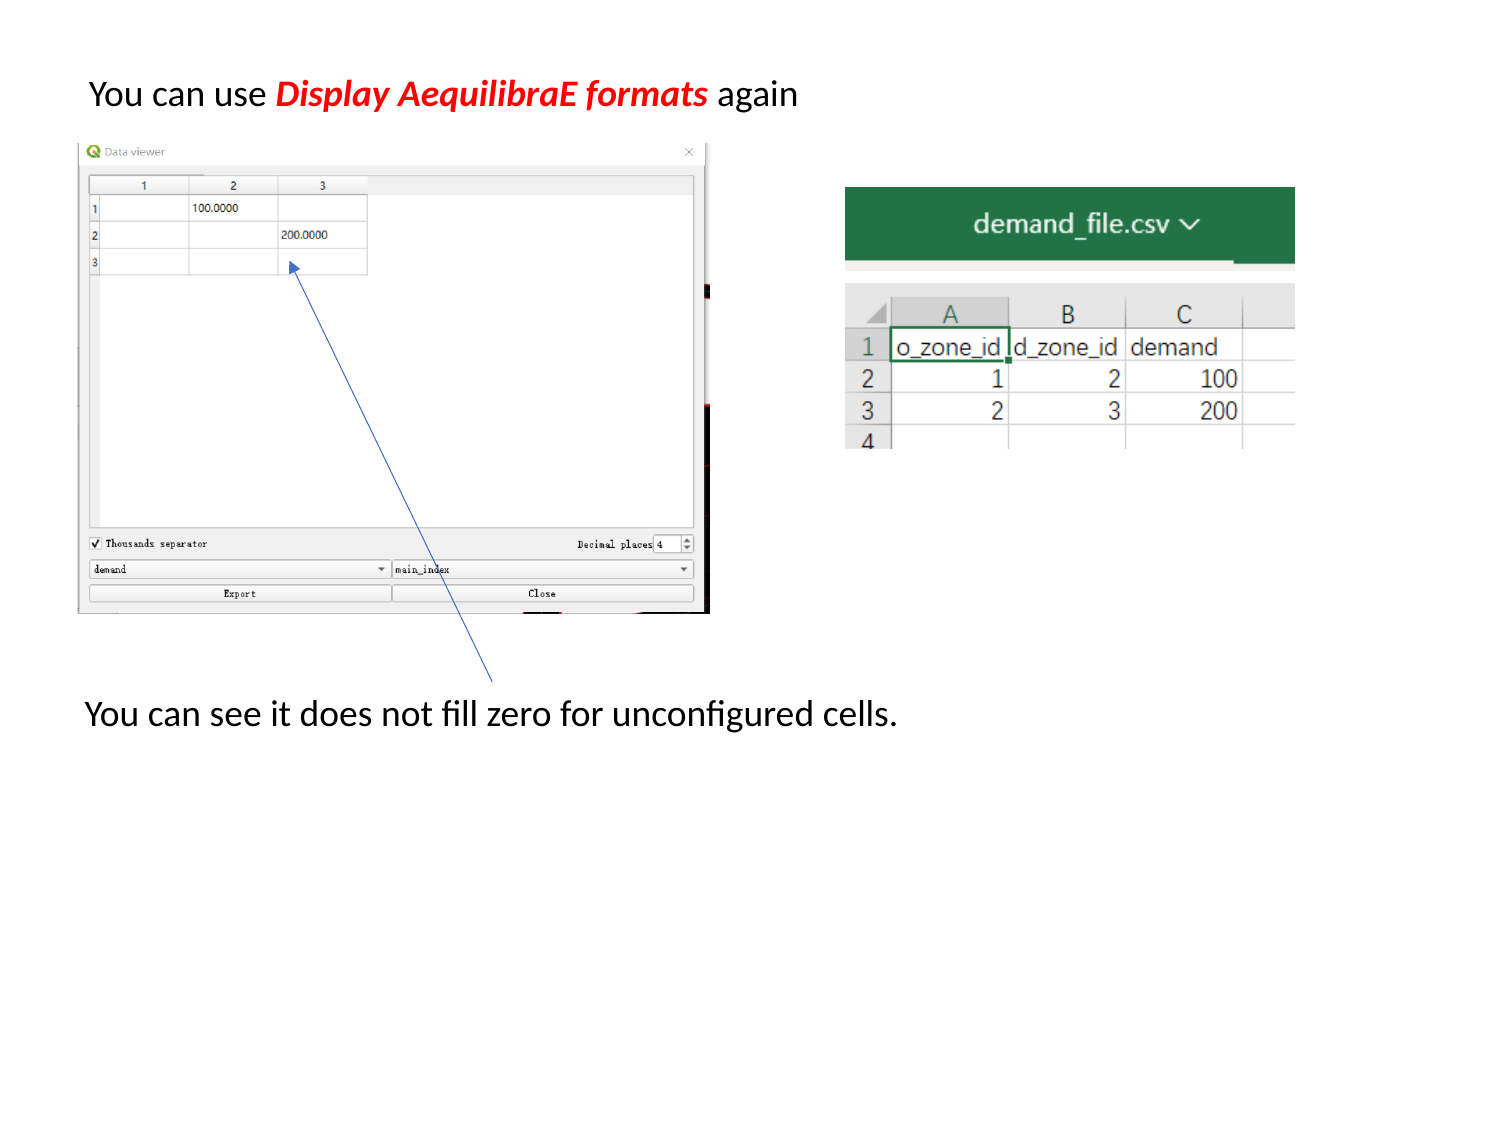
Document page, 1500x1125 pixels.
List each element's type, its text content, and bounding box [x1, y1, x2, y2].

text_box You can use Display AequilibraE formats again [73, 62, 814, 122]
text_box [289, 260, 493, 682]
picture [845, 283, 1295, 449]
text_box You can see it does not fill zero for unconfigured cells. [69, 681, 915, 742]
picture [845, 187, 1295, 271]
picture [77, 143, 710, 614]
